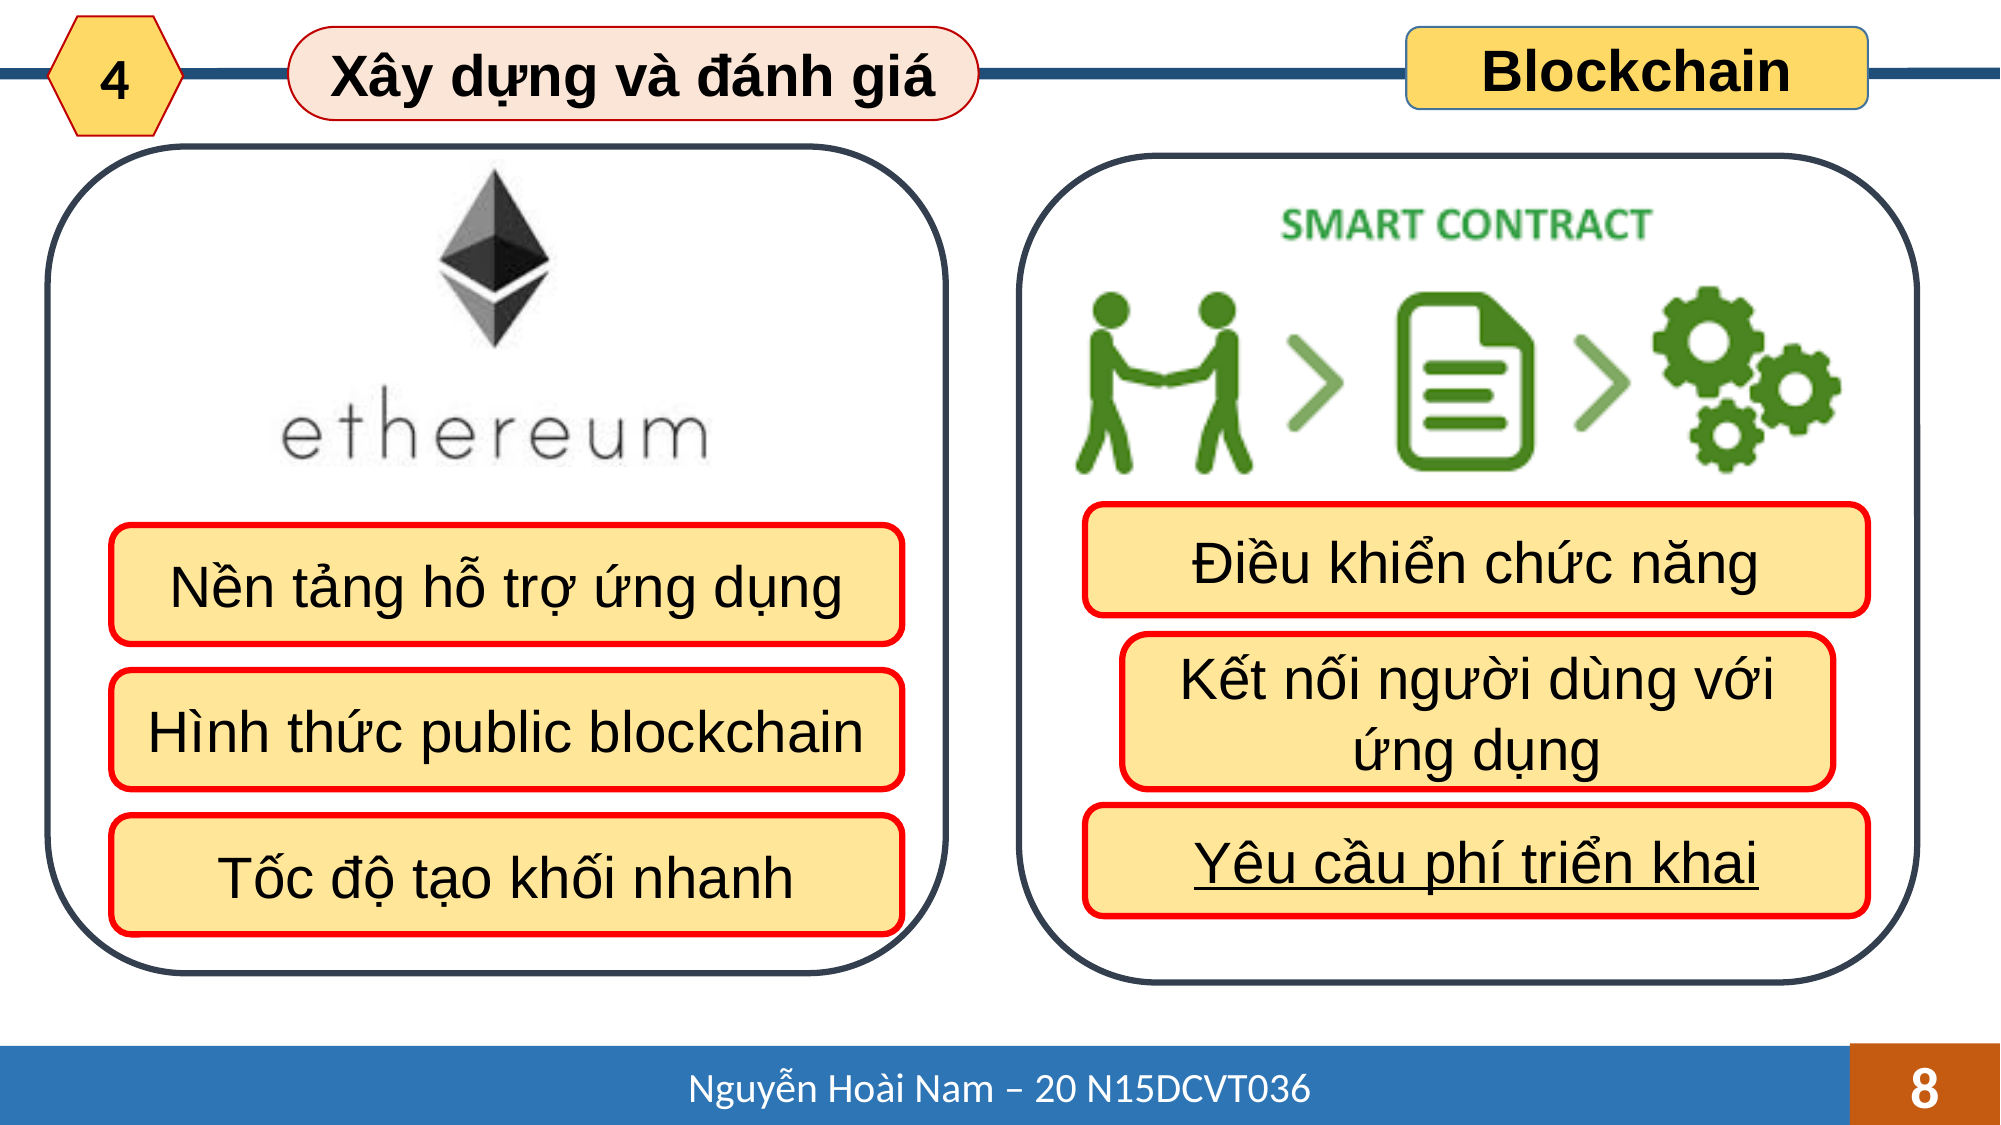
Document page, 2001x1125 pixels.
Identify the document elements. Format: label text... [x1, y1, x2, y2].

text_box Tốc độ tạo khối nhanh [110, 814, 904, 936]
text_box 8 [1849, 1042, 2000, 1125]
text_box Blockchain [1405, 74, 1869, 111]
text_box Xây dựng và đánh giá [286, 74, 980, 122]
text_box [46, 145, 947, 975]
text_box Kết nối người dùng với ứng dụng [1121, 633, 1835, 791]
text_box 4 [46, 74, 185, 137]
text_box Xây dựng và đánh giá [287, 25, 980, 73]
text_box Blockchain [1405, 25, 1869, 73]
text_box Hình thức public blockchain [110, 669, 904, 791]
picture [1043, 145, 1893, 623]
picture [259, 159, 735, 467]
text_box Nguyễn Hoài Nam – 20 N15DCVT036 [0, 1045, 1849, 1125]
text_box 4 [47, 15, 183, 73]
text_box Yêu cầu phí triển khai [1083, 803, 1869, 918]
text_box [1017, 213, 1919, 984]
